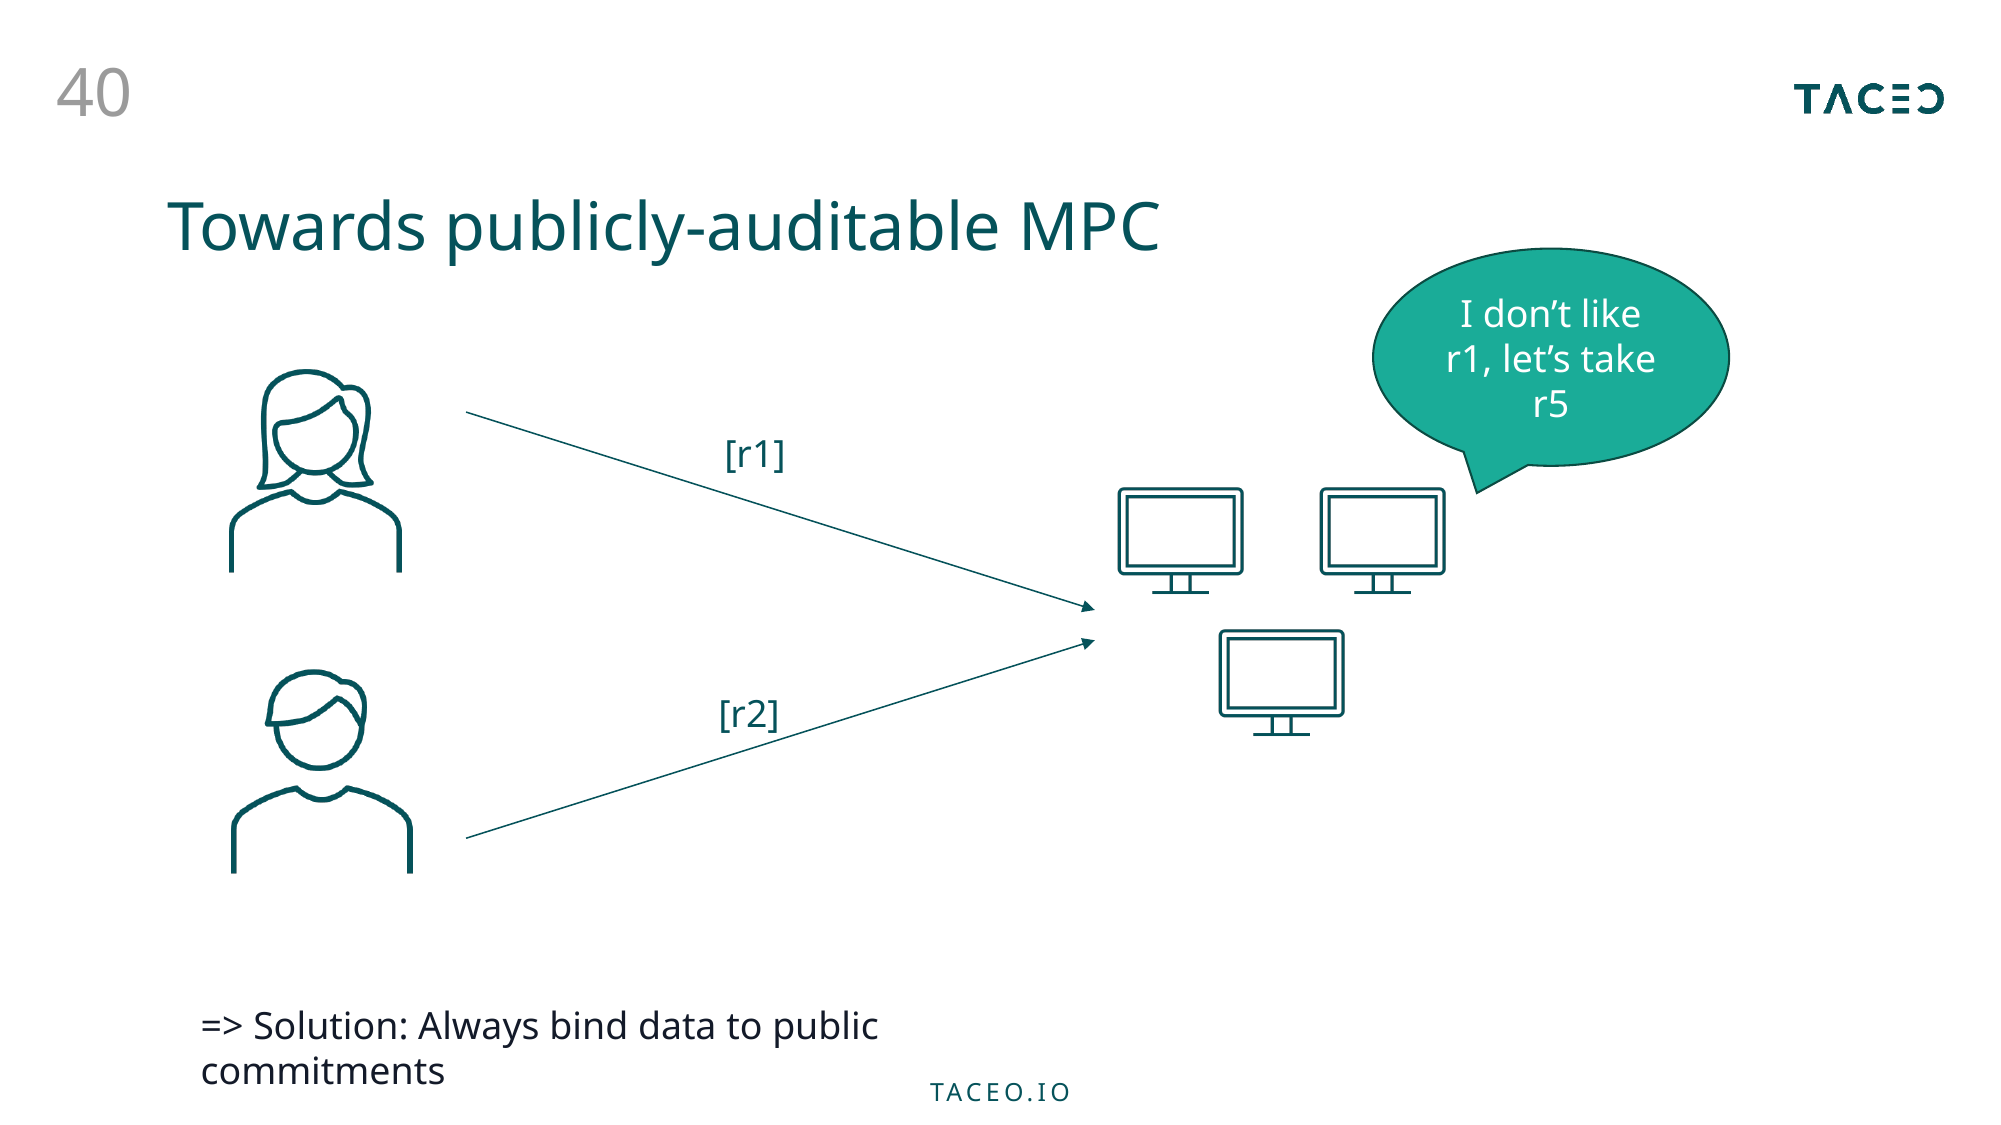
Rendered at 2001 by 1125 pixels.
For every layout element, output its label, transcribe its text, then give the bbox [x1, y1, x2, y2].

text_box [466, 640, 1095, 839]
list Towards publicly-auditable MPC [167, 184, 1833, 265]
text_box I don’t like r1, let’s take r5 [1372, 247, 1731, 495]
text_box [466, 412, 1095, 610]
footer TACEO.IO [662, 1051, 1338, 1111]
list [185, 351, 445, 610]
picture [1794, 83, 1944, 114]
picture [185, 640, 458, 913]
slide_number 40 [56, 50, 168, 131]
text_box => Solution: Always bind data to public commitments [185, 994, 1095, 1100]
picture [1105, 465, 1458, 758]
